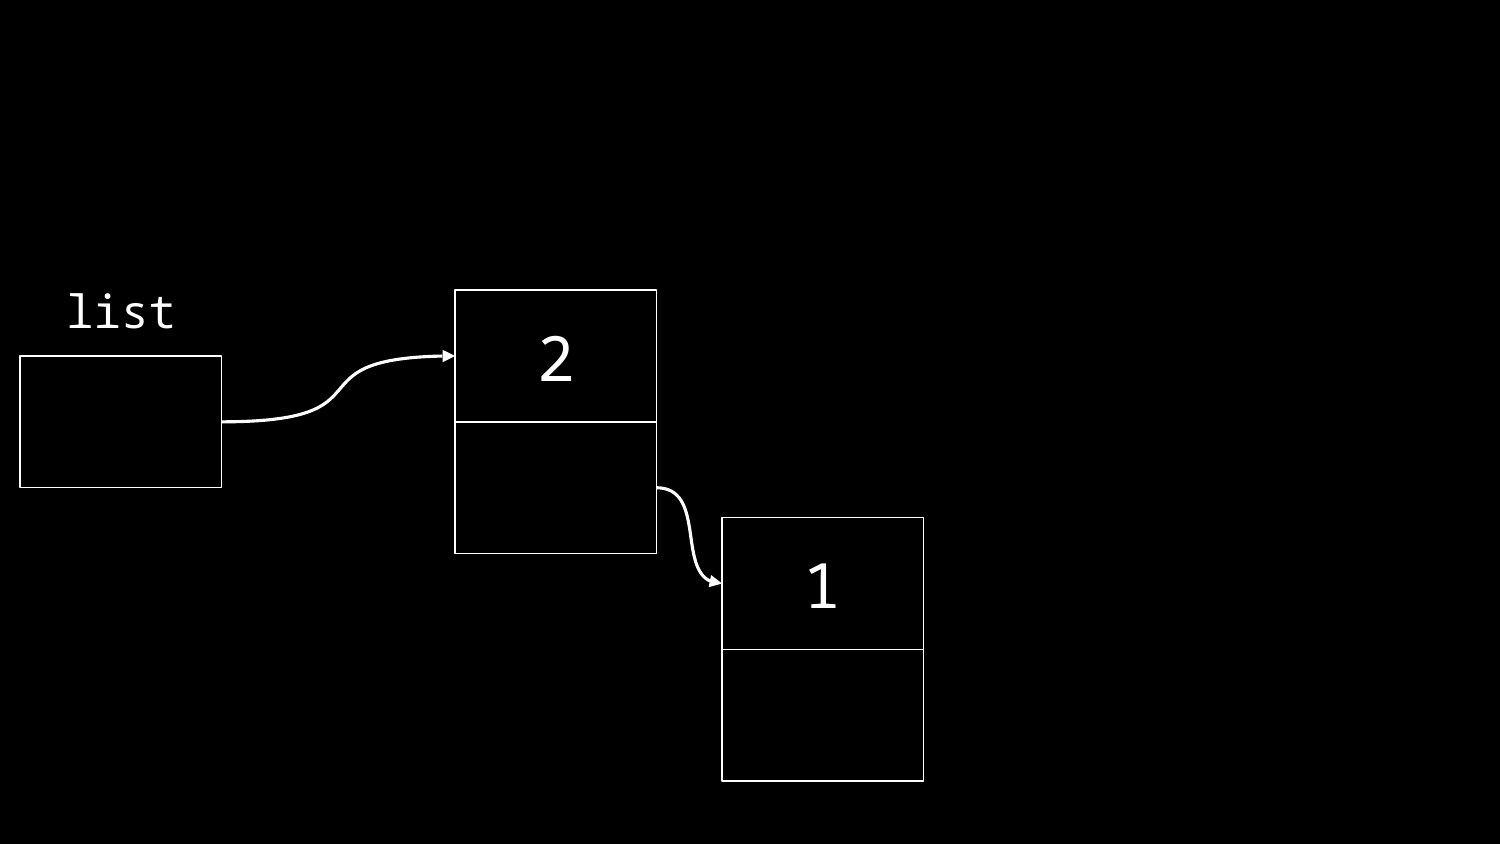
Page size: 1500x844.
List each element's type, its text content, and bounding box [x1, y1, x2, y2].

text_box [221, 355, 456, 423]
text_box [656, 487, 723, 584]
text_box [20, 355, 222, 488]
text_box [455, 421, 657, 554]
text_box list [50, 267, 192, 334]
text_box [722, 649, 924, 782]
text_box 2 [455, 290, 657, 421]
text_box 1 [722, 517, 924, 649]
